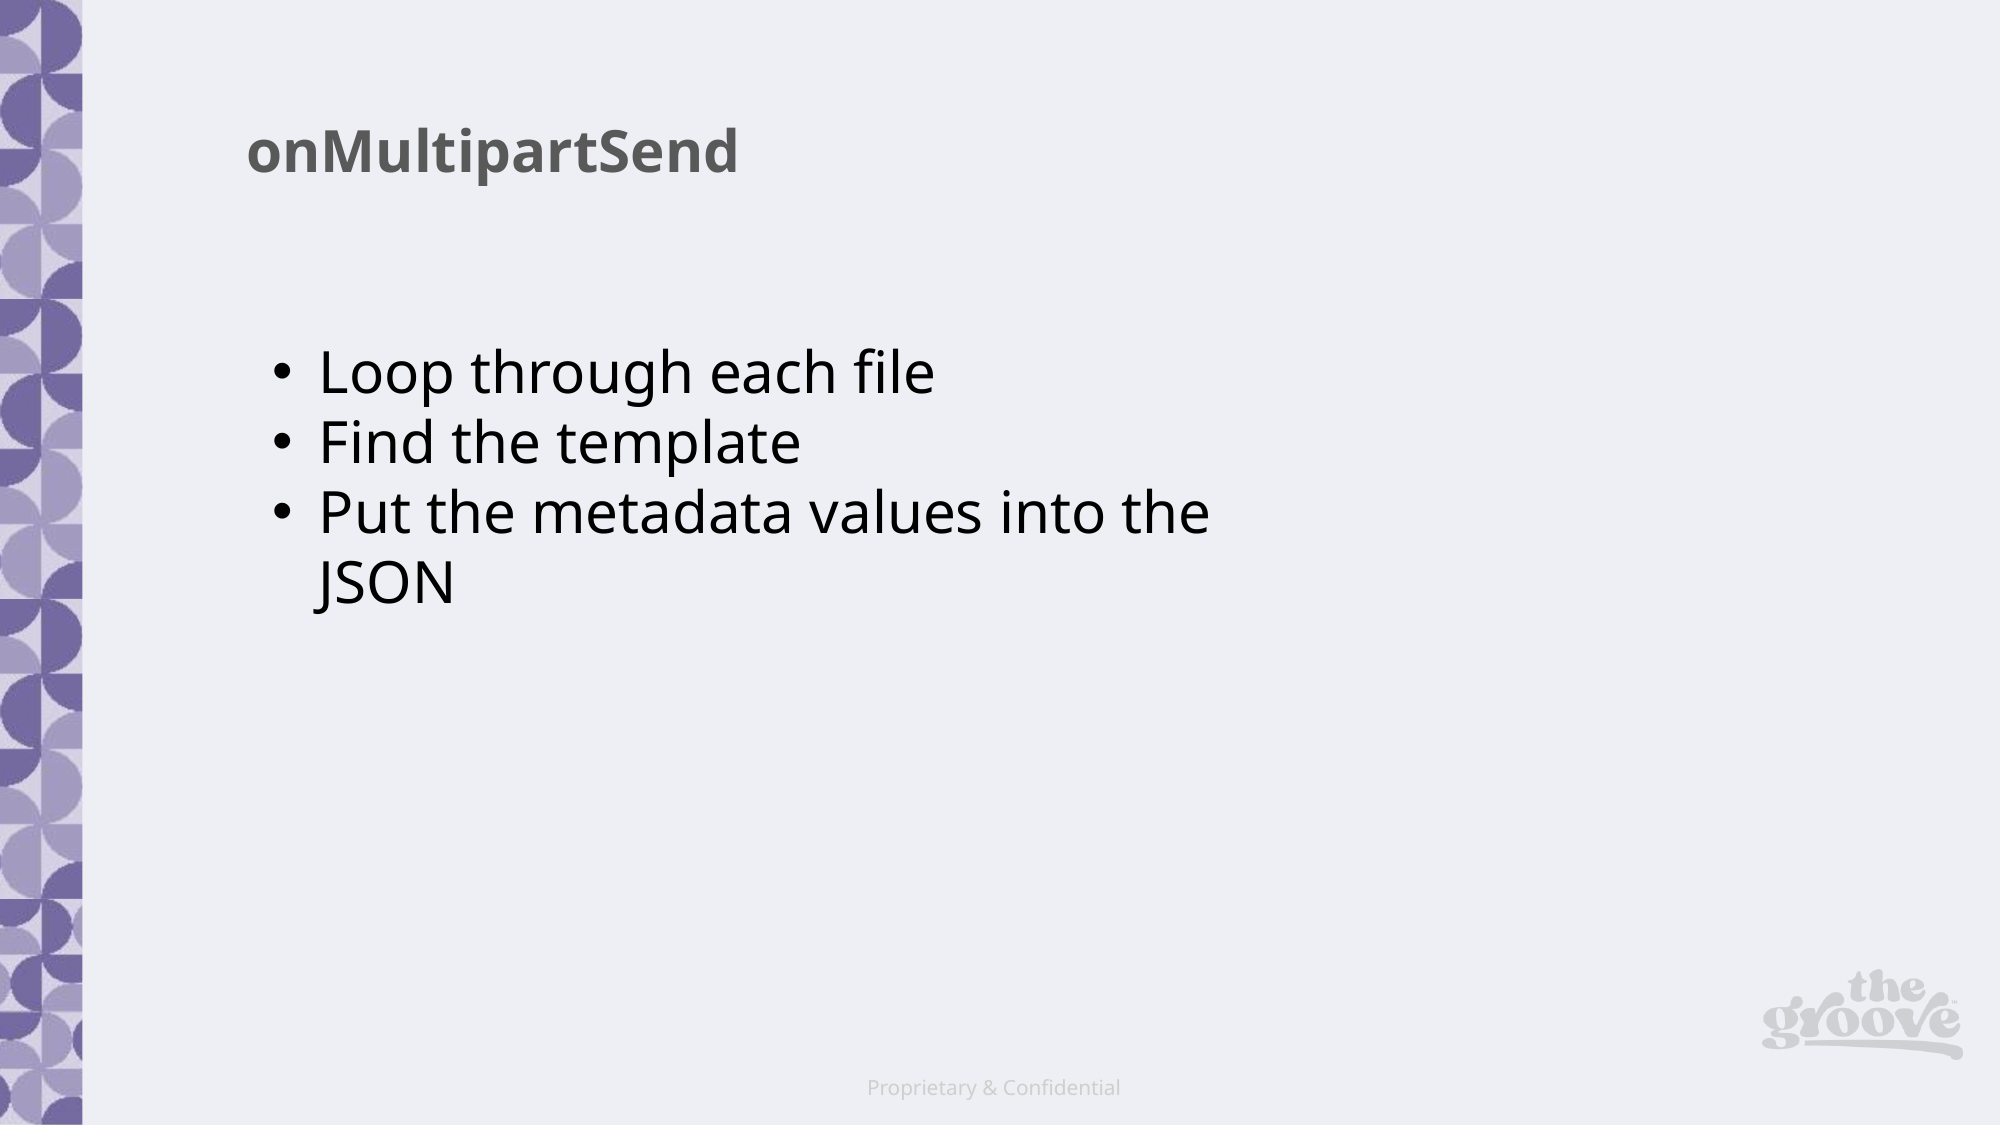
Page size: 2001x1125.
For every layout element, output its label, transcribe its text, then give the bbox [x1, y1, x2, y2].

picture [0, 899, 83, 1124]
picture [0, 599, 83, 898]
picture [0, 0, 83, 298]
text_box Loop through each file Find the template Put the metadata values into the JSON [257, 328, 1358, 623]
picture [0, 299, 83, 598]
title onMultipartSend [231, 114, 1745, 194]
